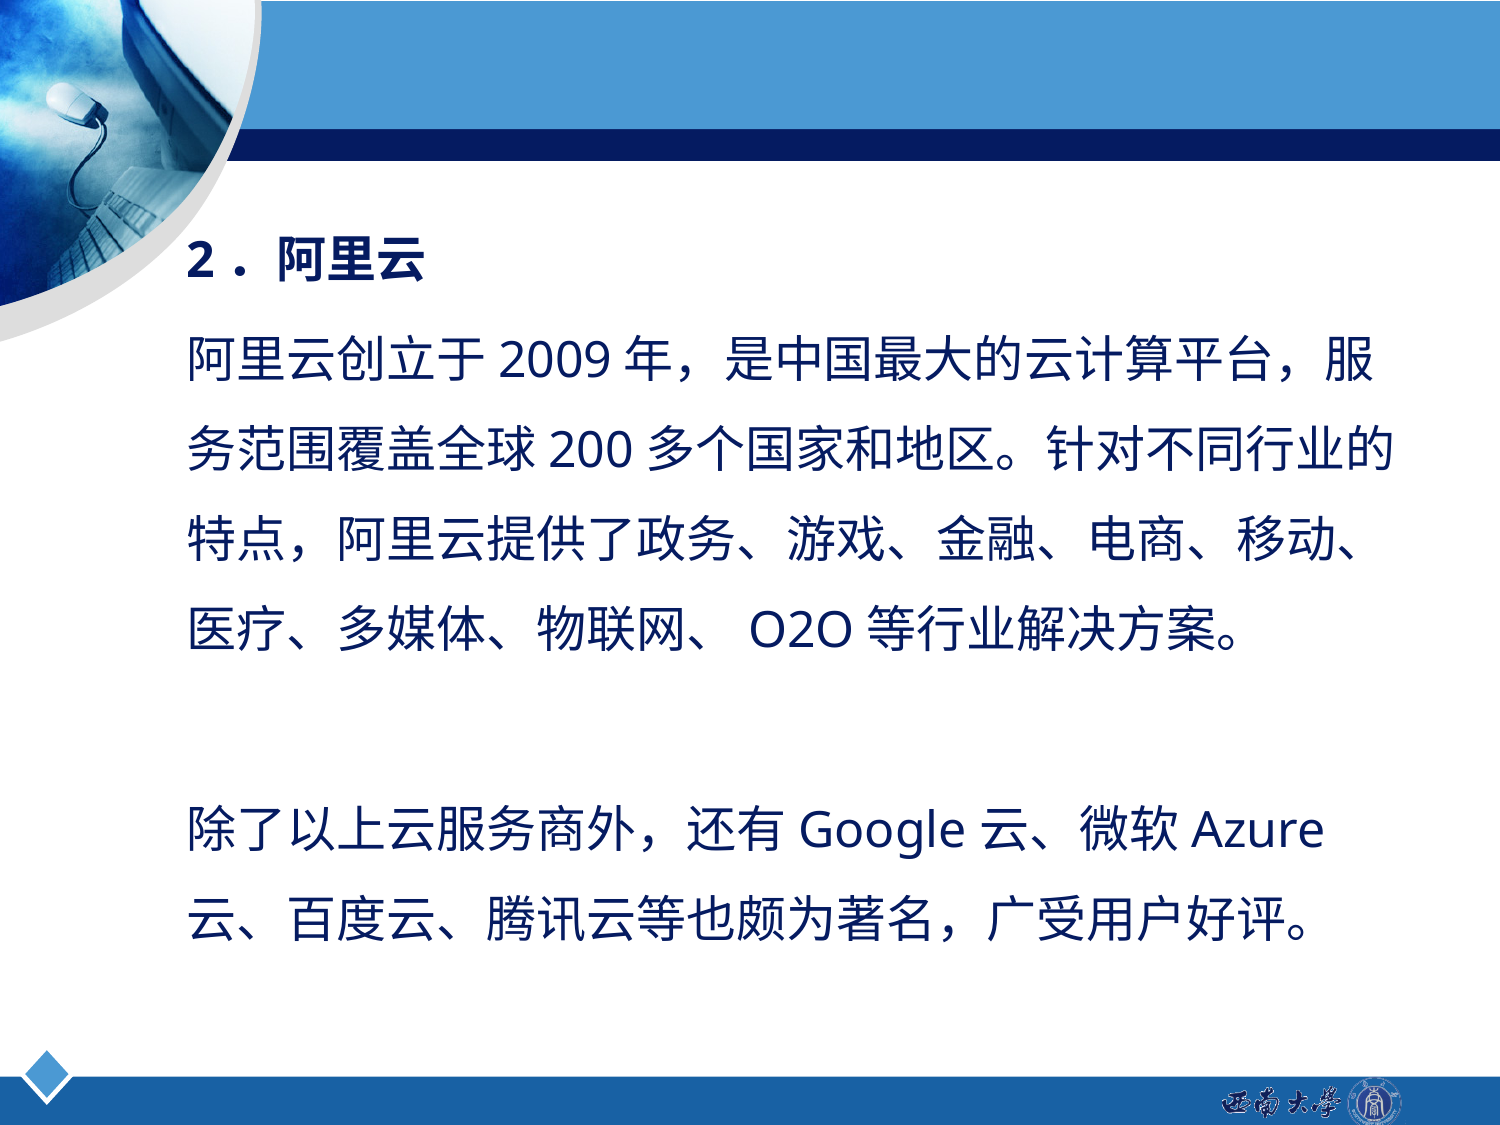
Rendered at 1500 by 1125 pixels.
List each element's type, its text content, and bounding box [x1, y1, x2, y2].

list 2．阿里云 阿里云创立于2009年，是中国最大的云计算平台，服务范围覆盖全球200多个国家和地区。针对不同行业的特点，阿里云提供了政务、游戏、金融、电商、移动、医疗、多媒体、物联网、O2O等行业解决方案。 除了以上云服务商外，还有Google云、微软Azure云、百度云、腾讯云等也颇为著名，广受用户好评。 [171, 219, 1424, 1024]
picture [0, 0, 255, 306]
picture [1222, 1086, 1340, 1118]
